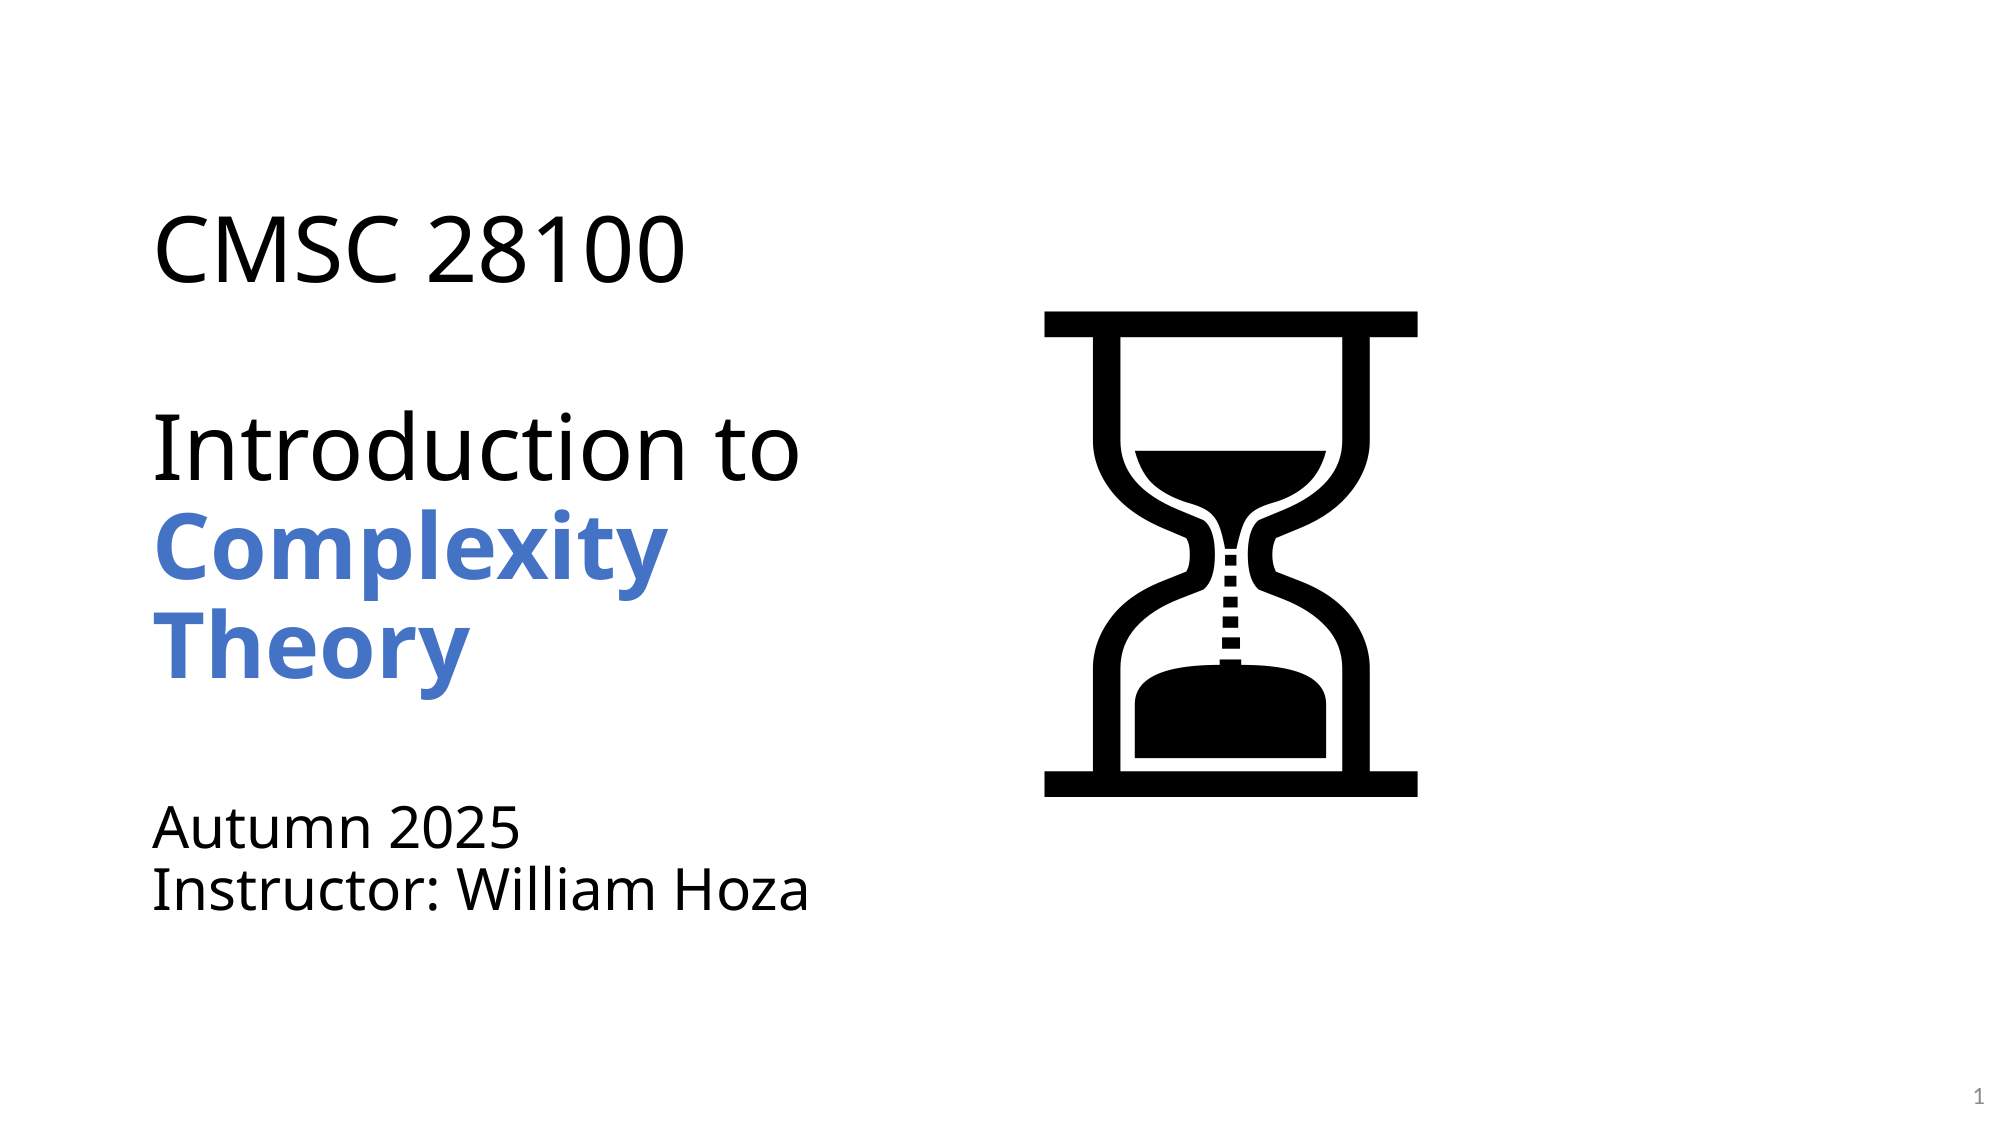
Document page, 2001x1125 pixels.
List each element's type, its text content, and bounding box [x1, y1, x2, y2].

text_box ⏳ [999, 192, 1863, 925]
slide_number 1 [1550, 1064, 2000, 1125]
title CMSC 28100 Introduction to Complexity Theory Autumn 2025 Instructor: William Hoza [137, 62, 962, 1065]
